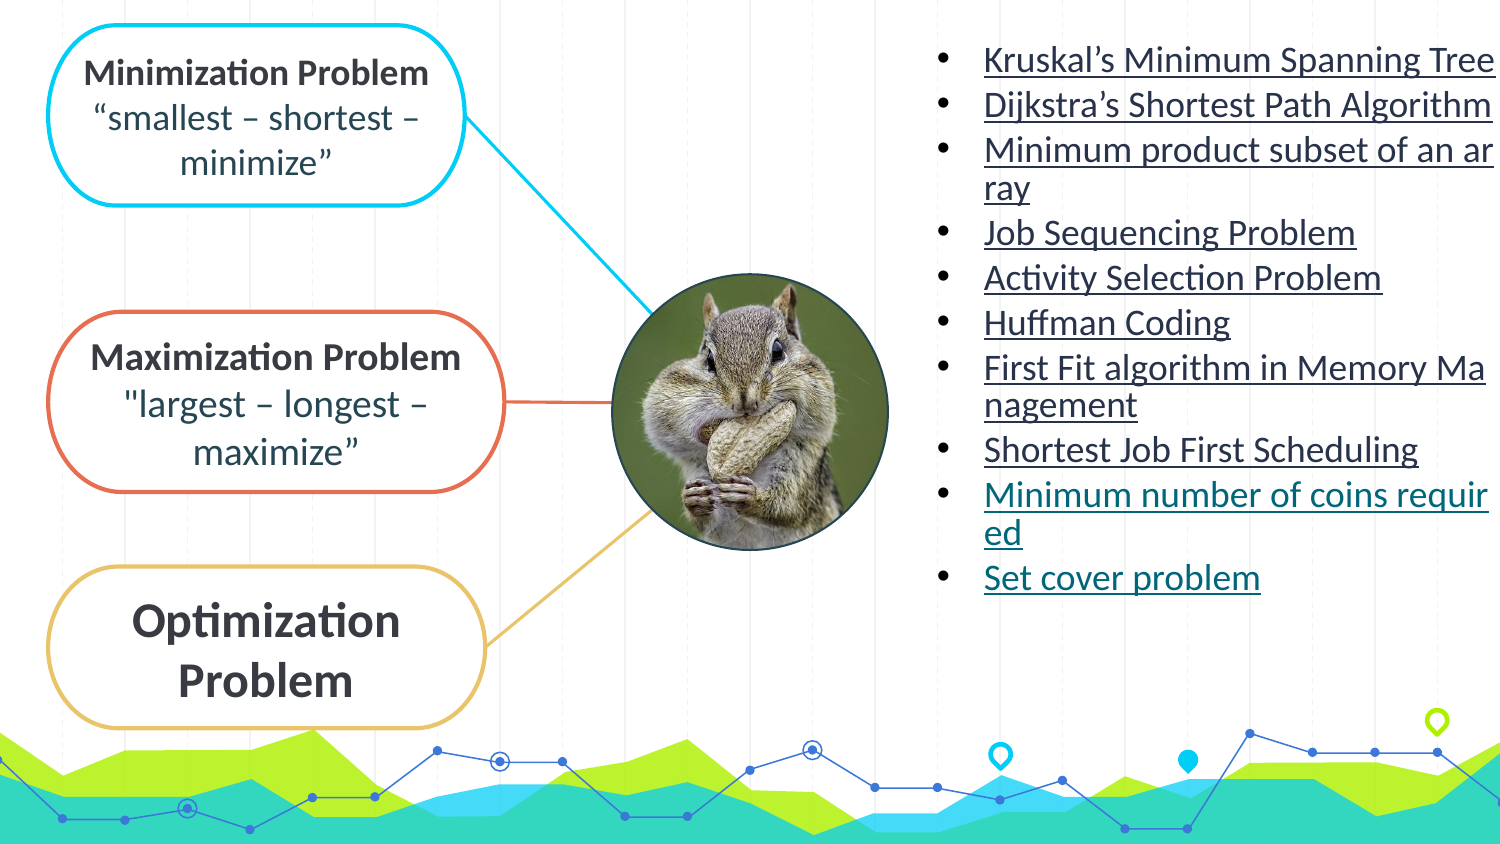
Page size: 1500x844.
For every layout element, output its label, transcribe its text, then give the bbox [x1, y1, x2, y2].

text_box [612, 274, 888, 550]
text_box Kruskal’s Minimum Spanning Tree Dijkstra’s Shortest Path Algorithm Minimum product subset of an array Job Sequencing Problem Activity Selection Problem Huffman Coding First Fit algorithm in Memory Management Shortest Job First Scheduling Minimum number of coins required Set cover problem [922, 27, 1500, 538]
text_box Optimization Problem [45, 564, 487, 731]
text_box Maximization Problem "largest – longest – maximize” [46, 309, 507, 495]
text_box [484, 509, 653, 648]
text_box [464, 115, 653, 315]
text_box Minimization Problem “smallest – shortest – minimize” [45, 23, 467, 208]
